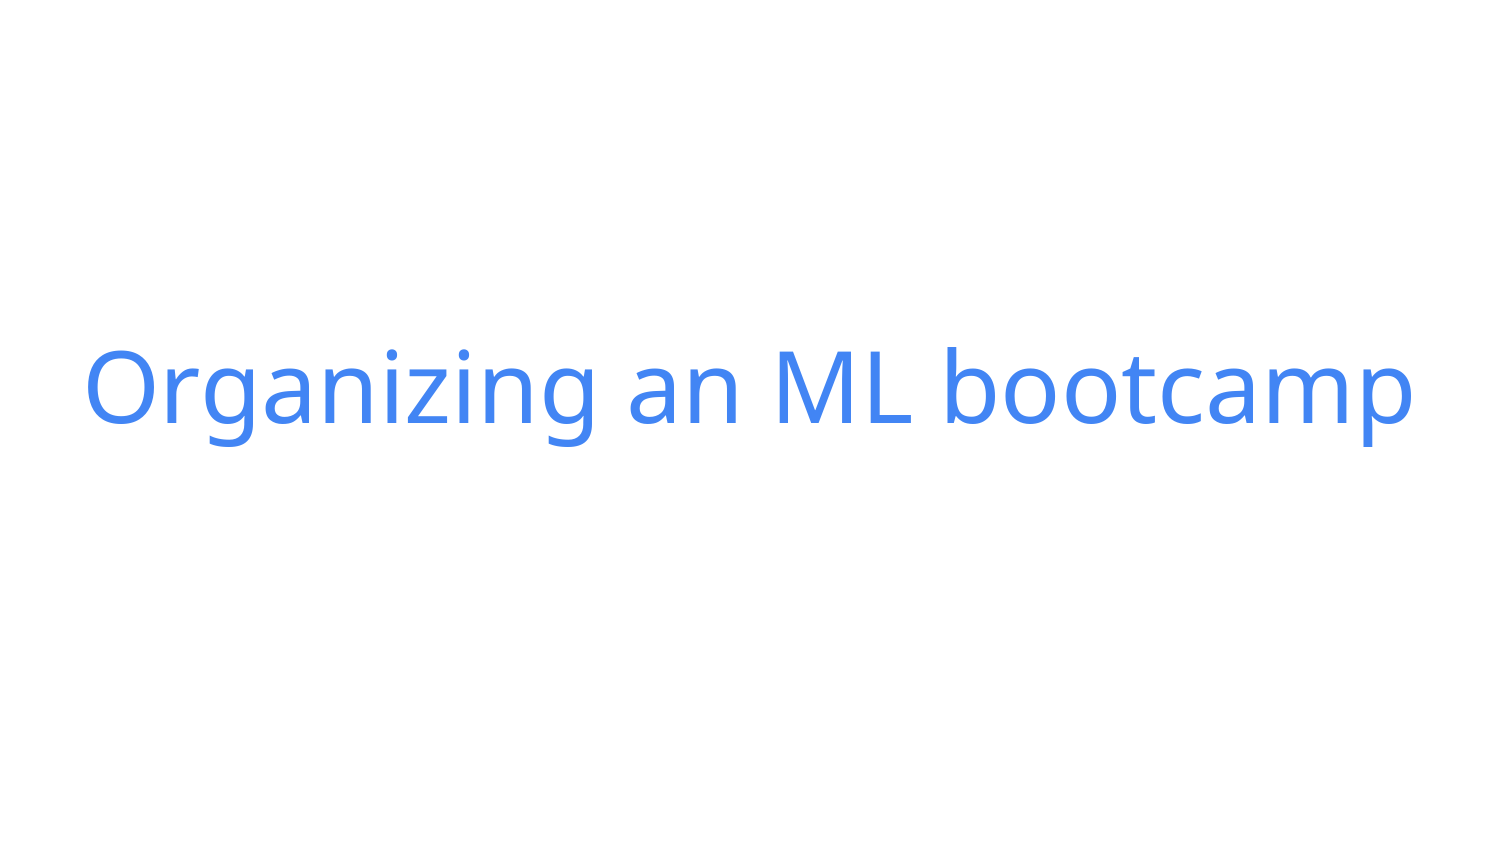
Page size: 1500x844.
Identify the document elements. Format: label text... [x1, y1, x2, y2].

title Organizing an ML bootcamp [51, 122, 1449, 459]
